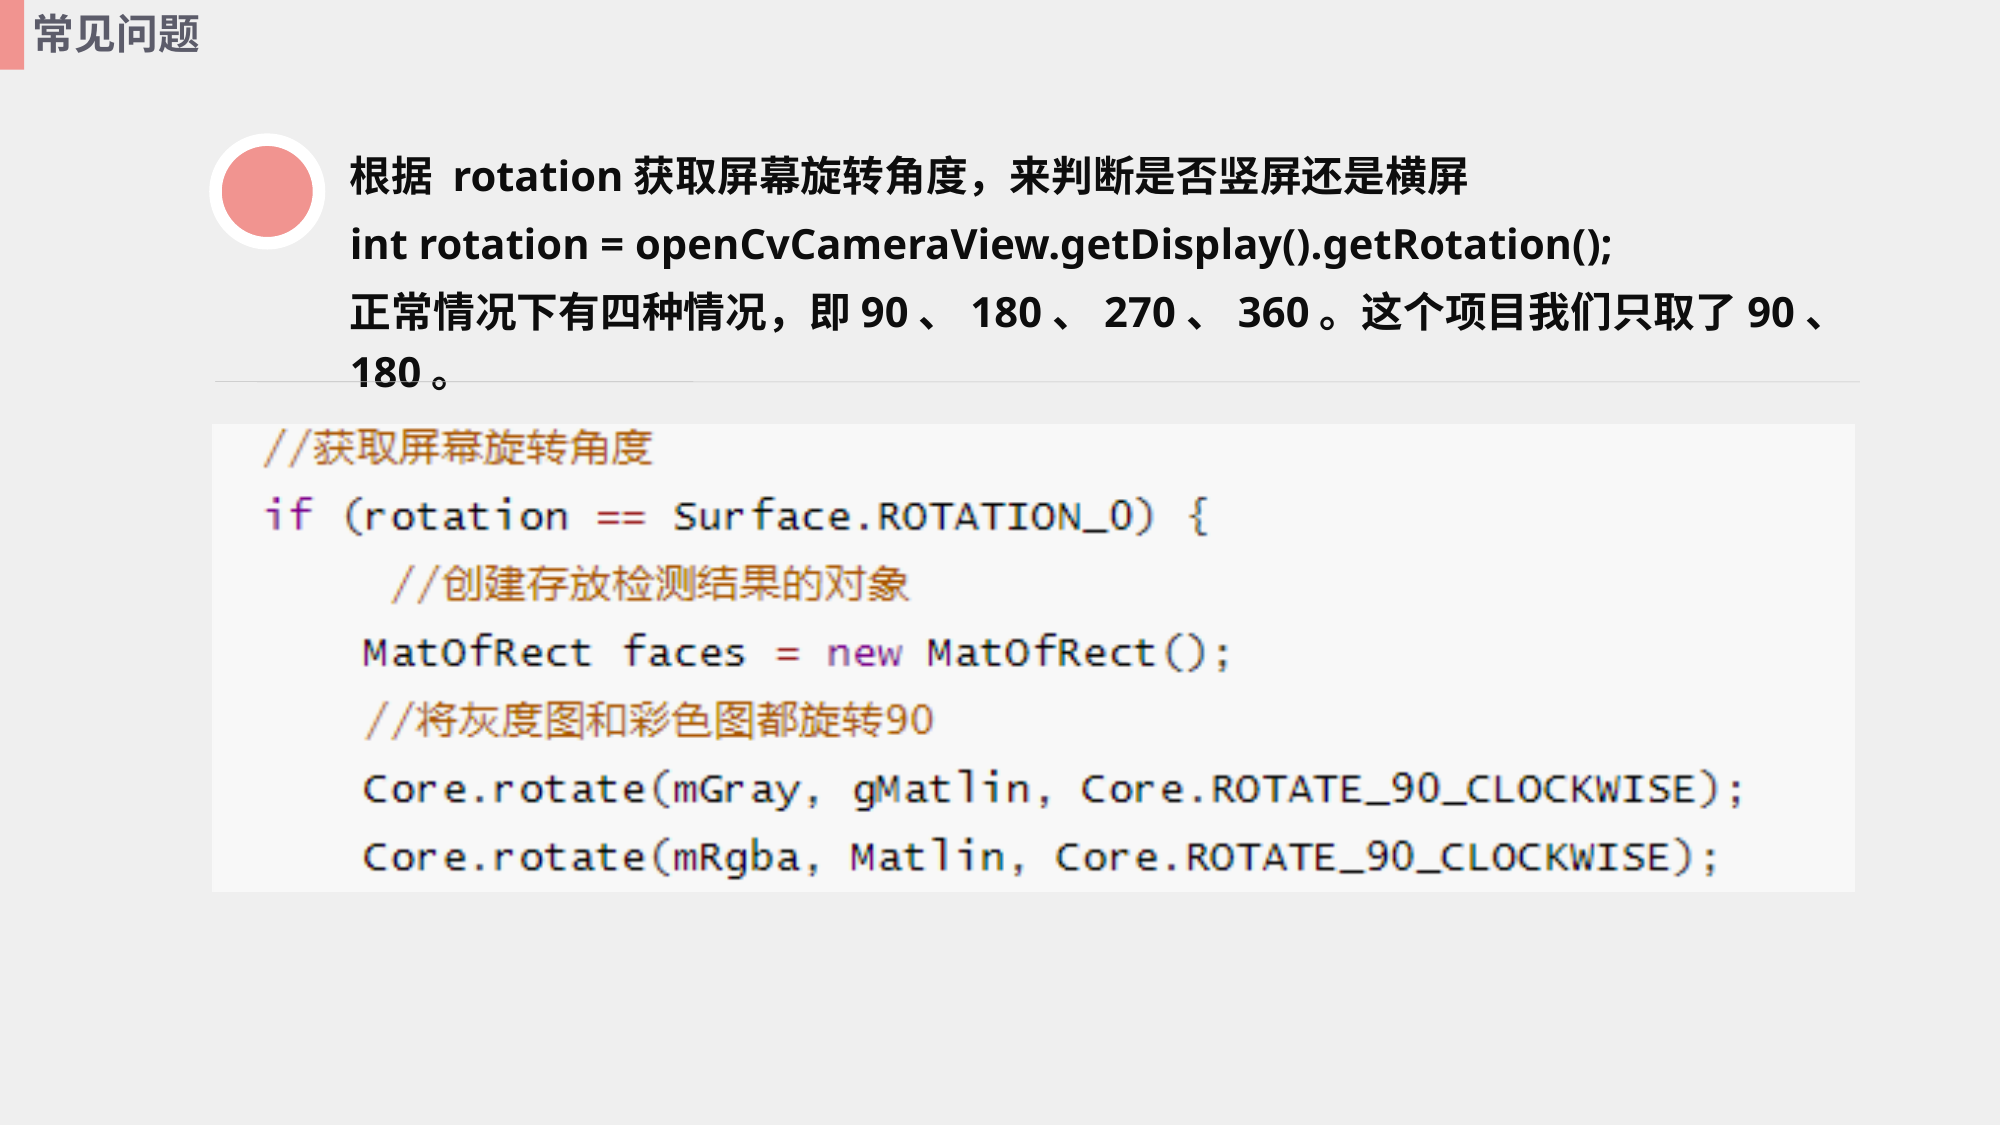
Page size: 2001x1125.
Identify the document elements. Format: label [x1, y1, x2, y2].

text_box [0, 0, 453, 70]
text_box [215, 139, 1855, 342]
picture [212, 424, 1855, 892]
